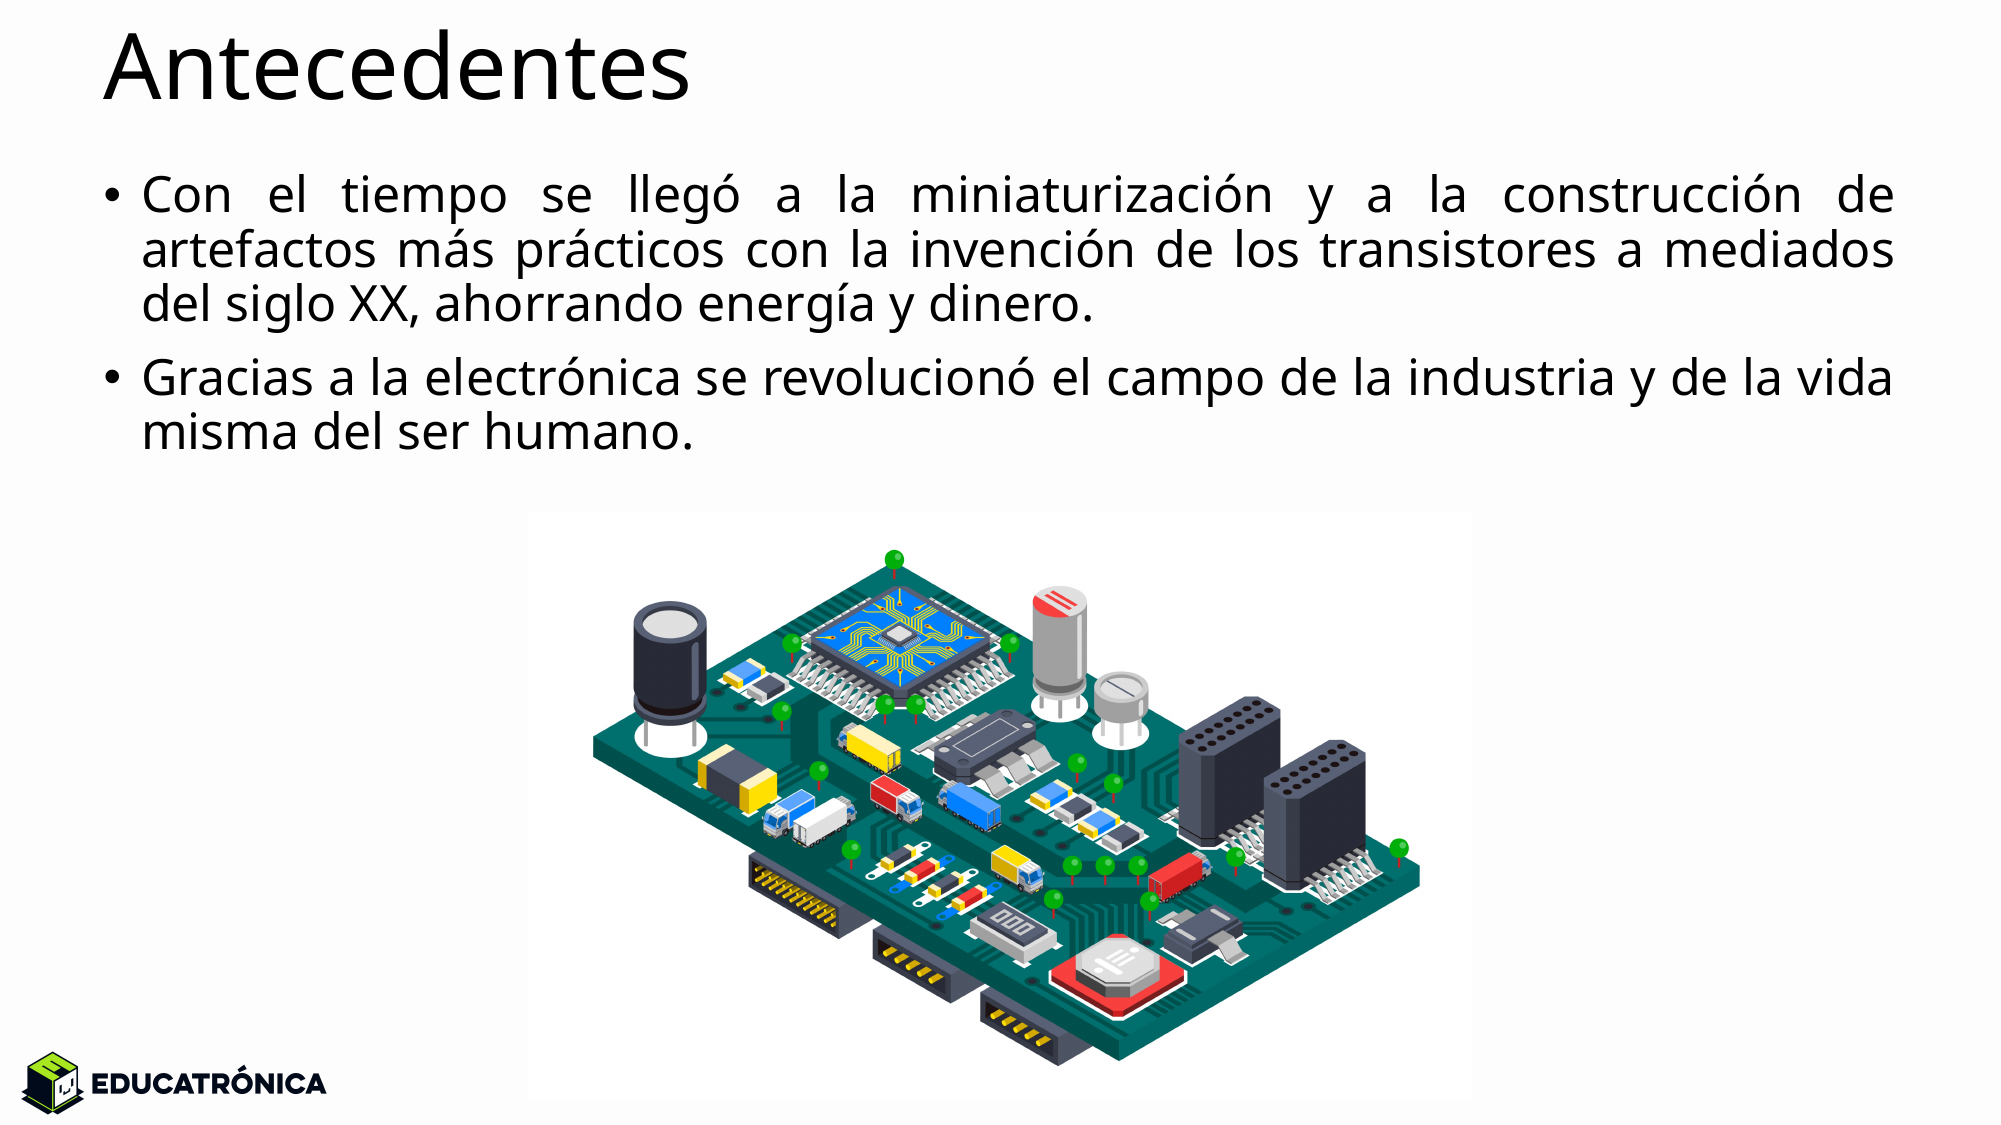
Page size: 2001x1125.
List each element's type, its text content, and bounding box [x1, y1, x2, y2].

picture [528, 511, 1472, 1101]
picture [19, 1048, 330, 1118]
title Antecedentes [88, 7, 1912, 133]
list Con el tiempo se llegó a la miniaturización y a la construcción de artefactos más prácticos con la invención de los transistores a mediados del siglo XX, ahorrando energía y dinero. Gracias a la electrónica se revolucionó el campo de la industria y de la vida misma del ser humano. [88, 162, 1912, 1037]
